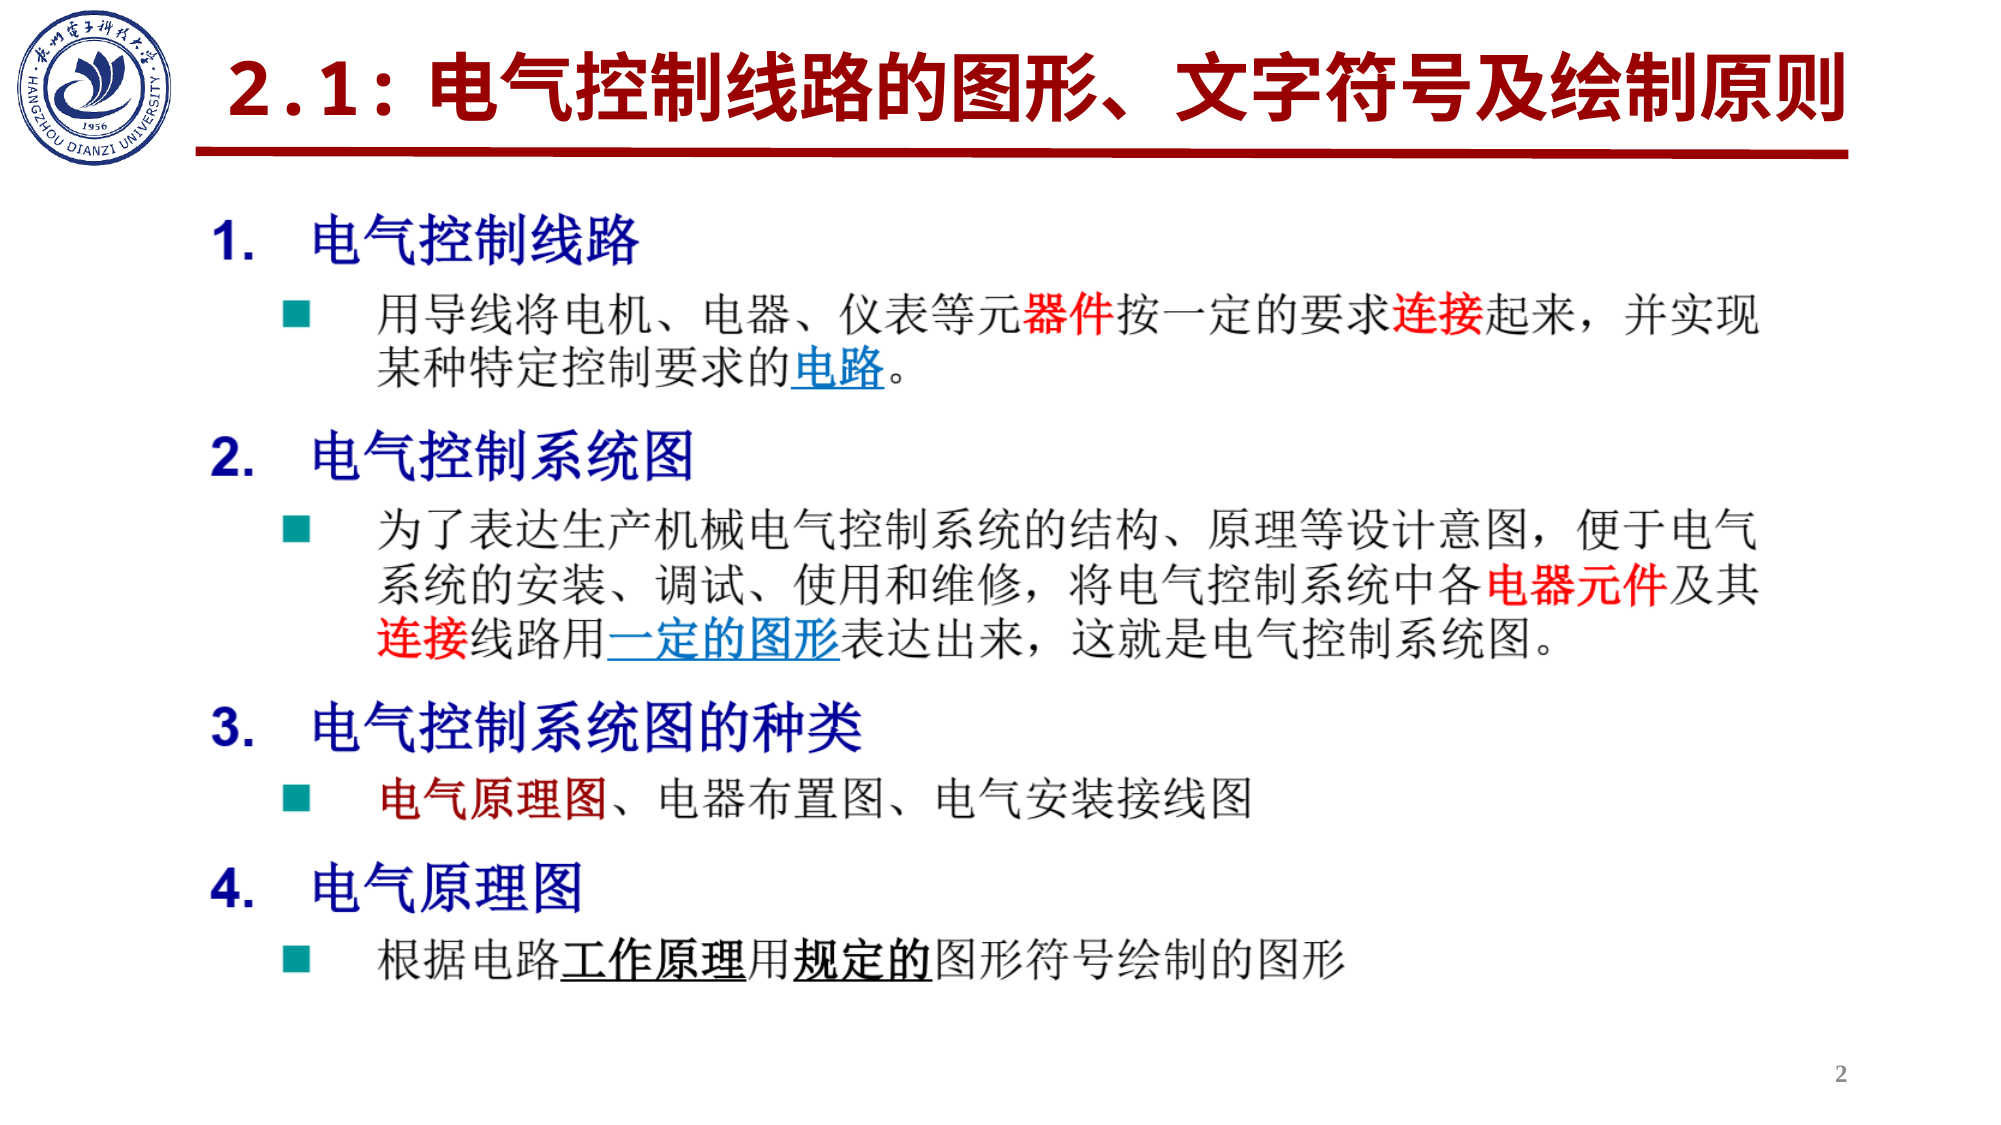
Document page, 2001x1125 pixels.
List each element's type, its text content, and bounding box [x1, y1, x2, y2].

slide_number 2 [1412, 1042, 1863, 1103]
picture [14, 2, 175, 174]
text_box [195, 151, 1849, 155]
picture [174, 196, 1828, 1001]
text_box 2.1:电气控制线路的图形、文字符号及绘制原则 [211, 32, 1864, 138]
